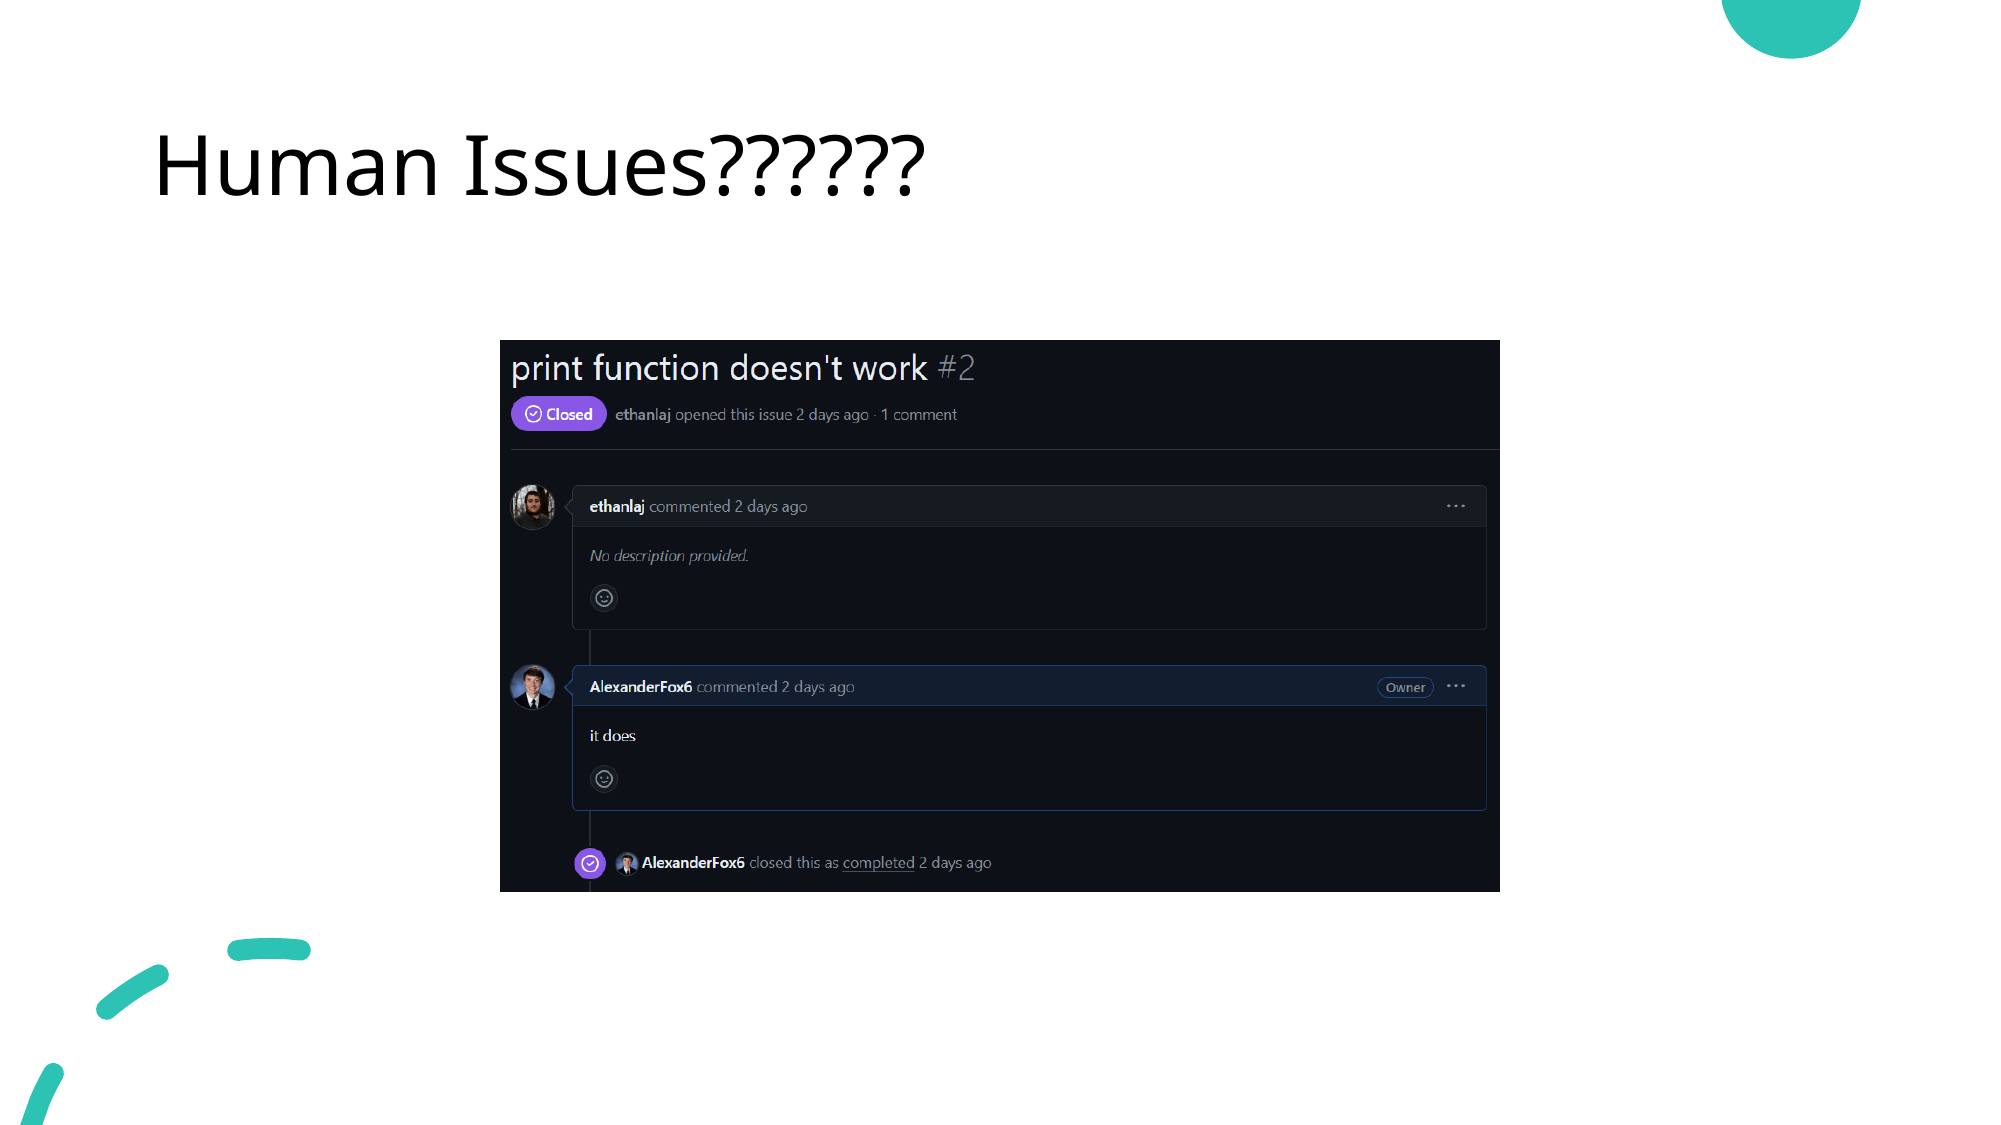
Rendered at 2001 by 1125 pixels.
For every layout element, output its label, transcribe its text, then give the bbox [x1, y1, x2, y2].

title Human Issues?????? [137, 59, 1863, 278]
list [499, 340, 1500, 892]
